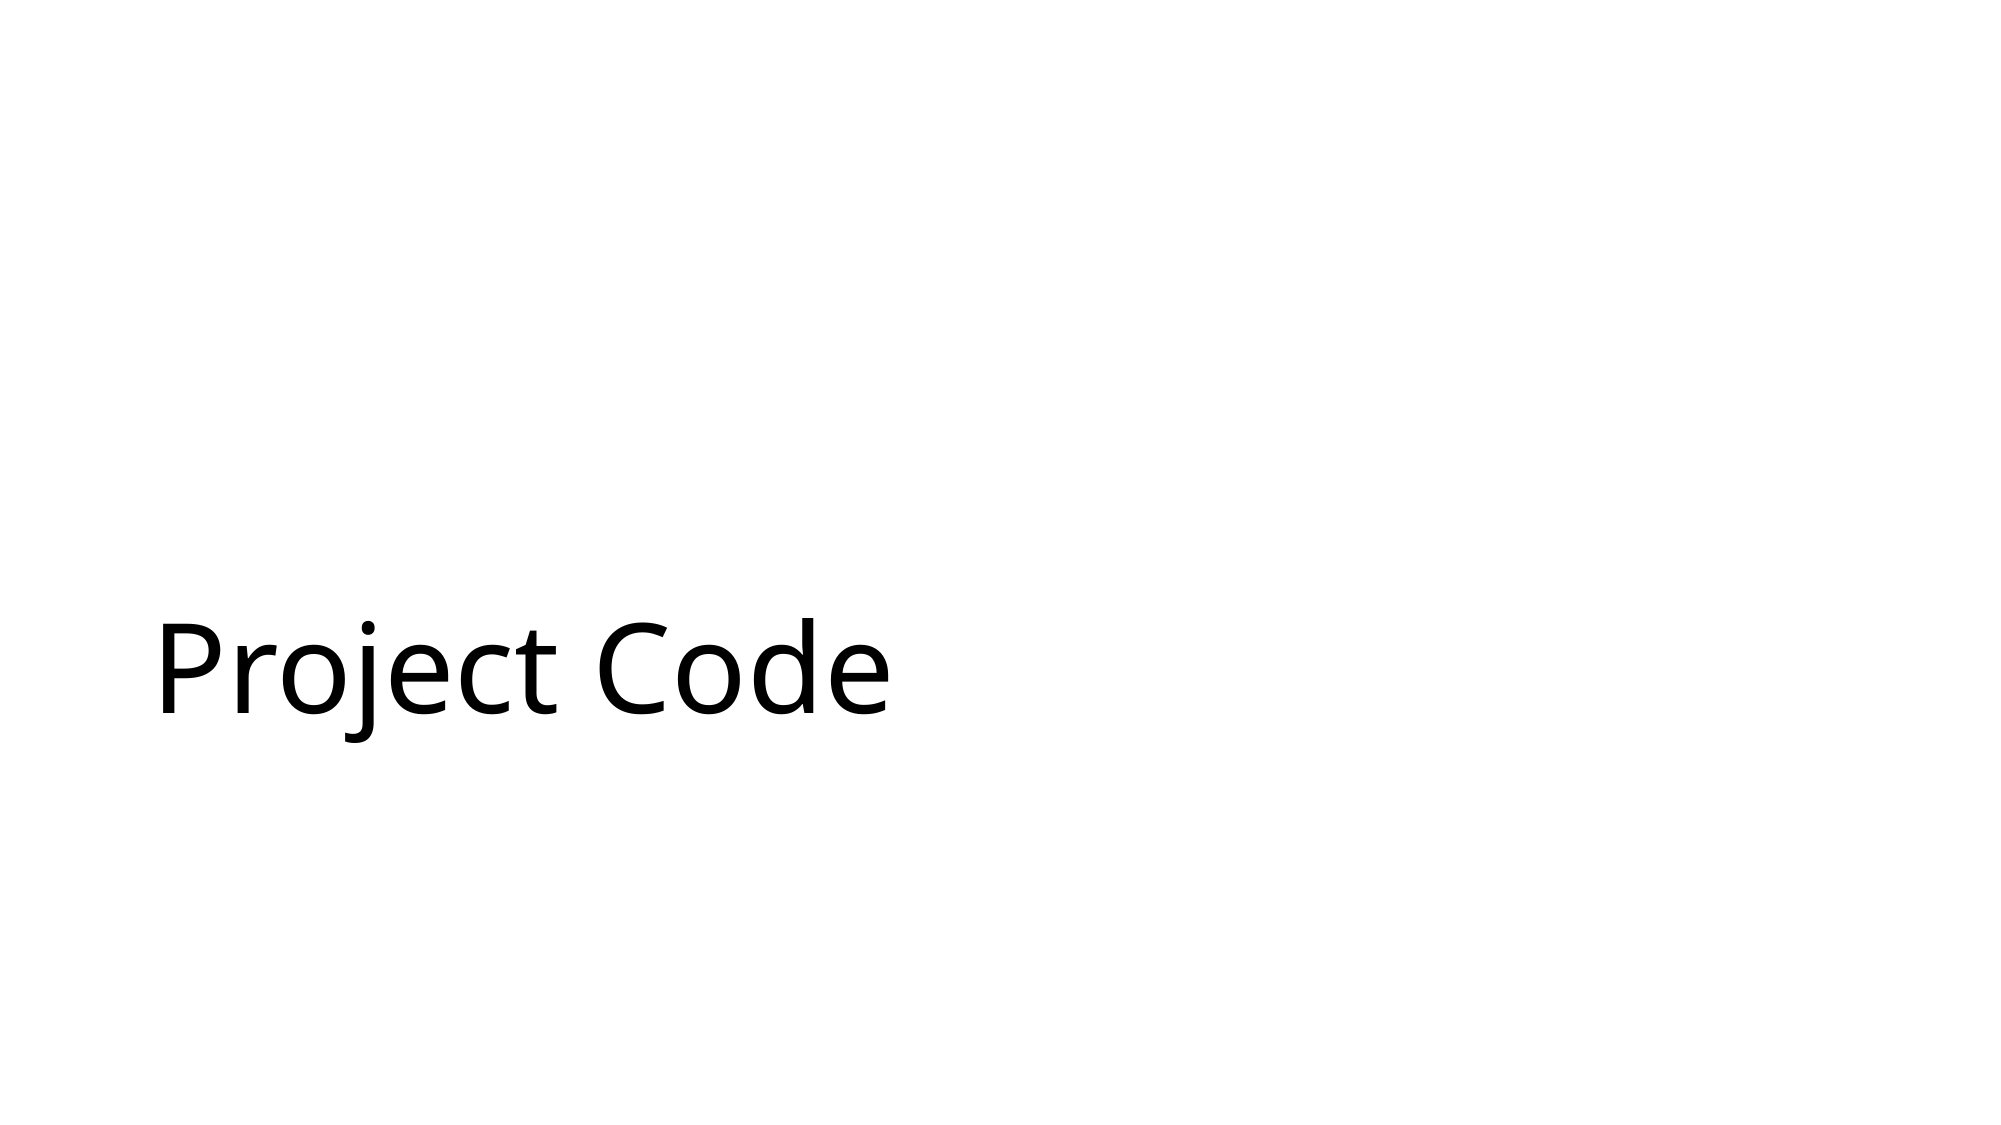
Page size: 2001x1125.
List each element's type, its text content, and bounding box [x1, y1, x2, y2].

title Project Code [136, 280, 1862, 749]
